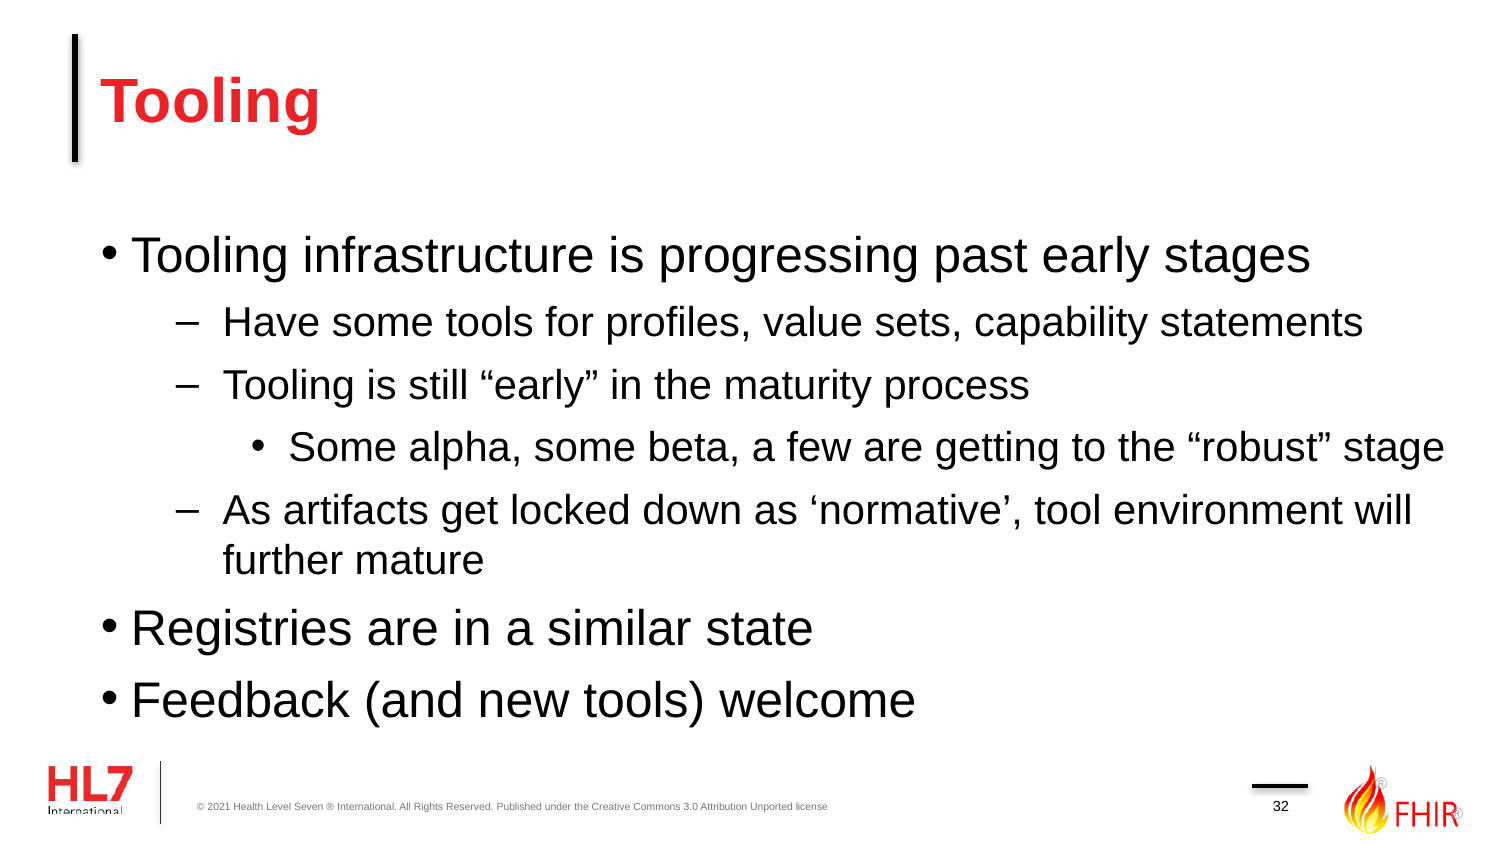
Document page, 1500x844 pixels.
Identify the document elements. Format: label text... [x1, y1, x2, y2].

picture [1339, 760, 1463, 837]
title Tooling [100, 33, 1451, 163]
slide_number 32 [1258, 786, 1304, 814]
footer © 2021 Health Level Seven ® International. All Rights Reserved. Published under the Creative Commons 3.0 Attribution Unported license [196, 786, 941, 813]
list Tooling infrastructure is progressing past early stages Have some tools for profiles, value sets, capability statements Tooling is still “early” in the maturity process Some alpha, some beta, a few are getting to the “robust” stage As artifacts get locked down as ‘normative’, tool environment will further mature Registries are in a similar state Feedback (and new tools) welcome [100, 222, 1451, 731]
